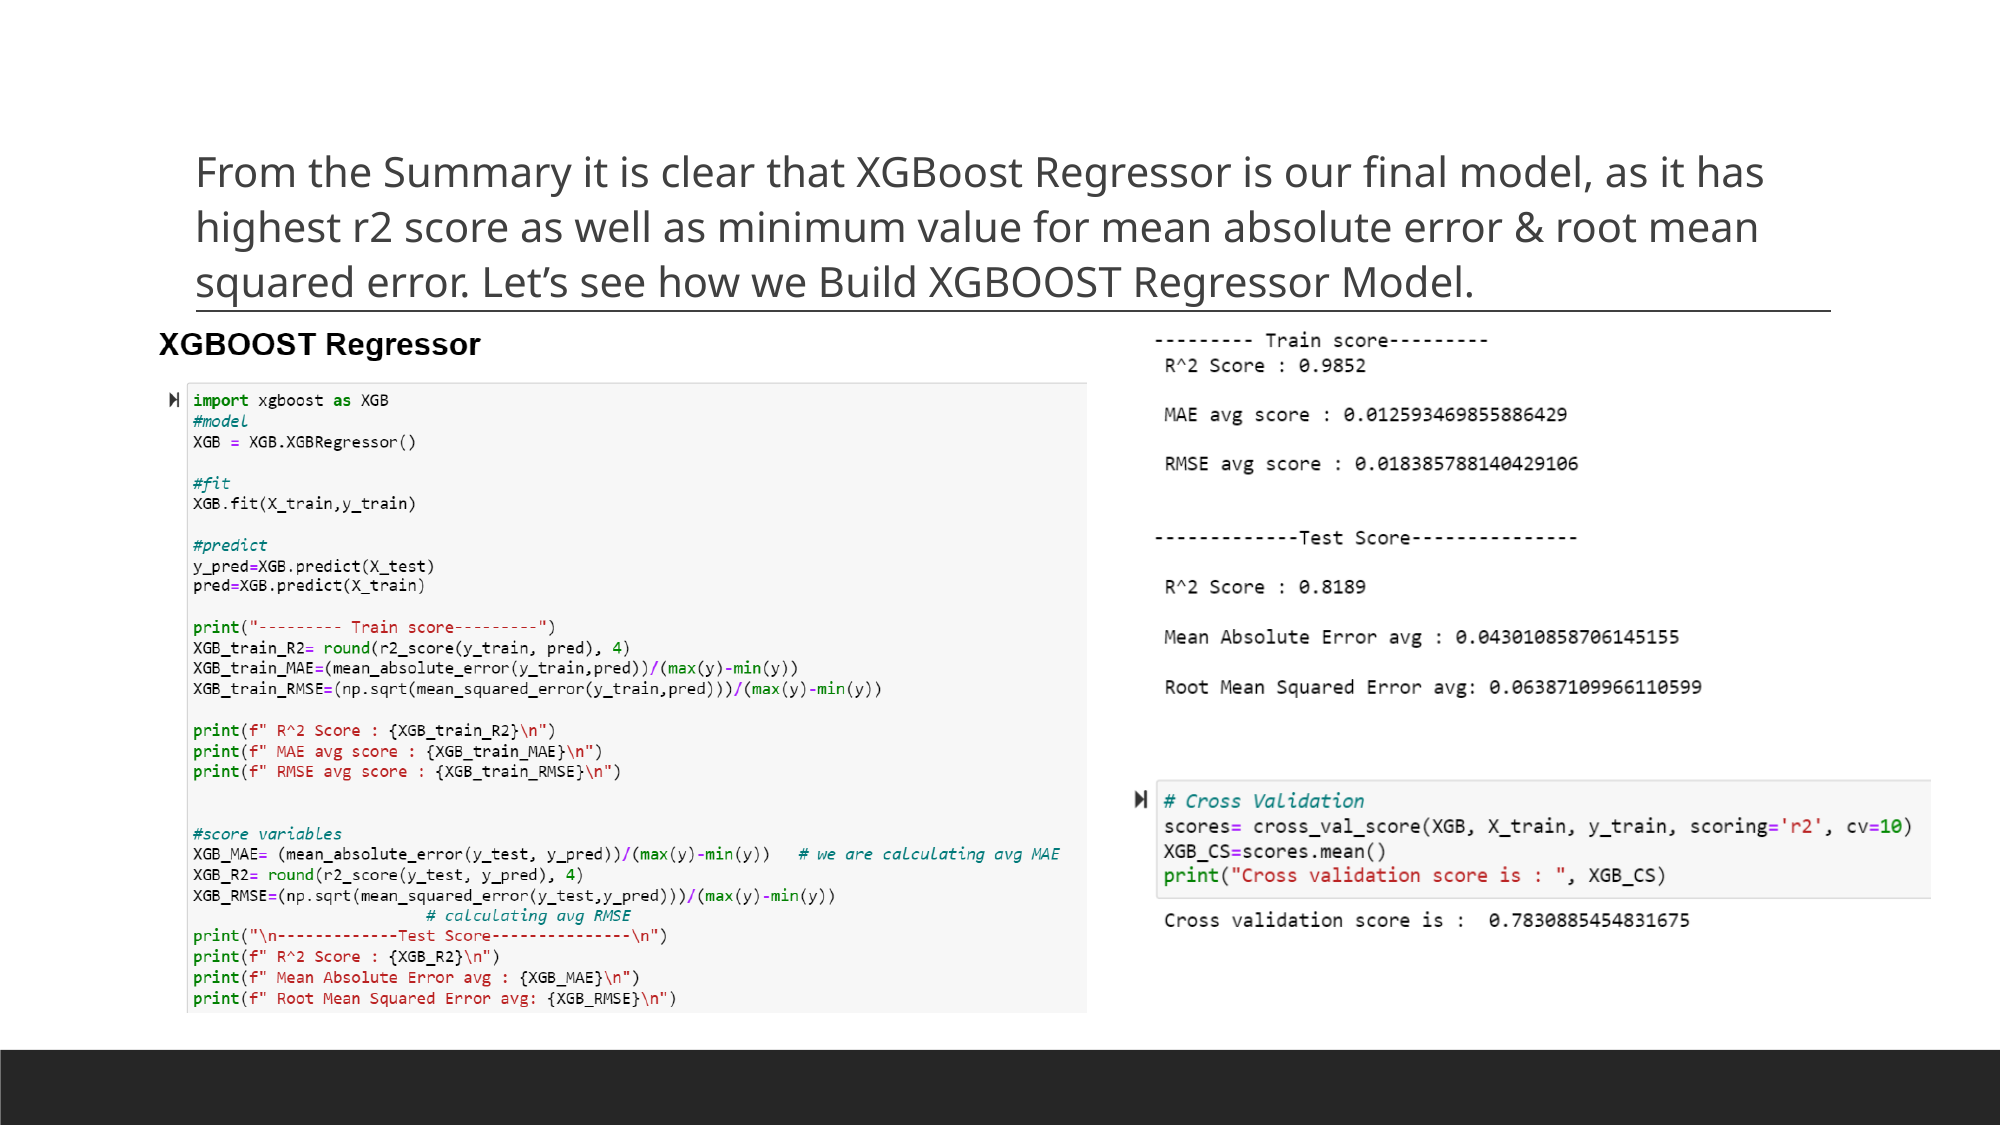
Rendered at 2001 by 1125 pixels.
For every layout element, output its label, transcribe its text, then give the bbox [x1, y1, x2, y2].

picture [1119, 765, 1932, 951]
list From the Summary it is clear that XGBoost Regressor is our final model, as it has highest r2 score as well as minimum value for mean absolute error & root mean squared error. Let’s see how we Build XGBOOST Regressor Model. [180, 132, 1830, 963]
picture [1135, 321, 1759, 723]
picture [145, 321, 1088, 1013]
